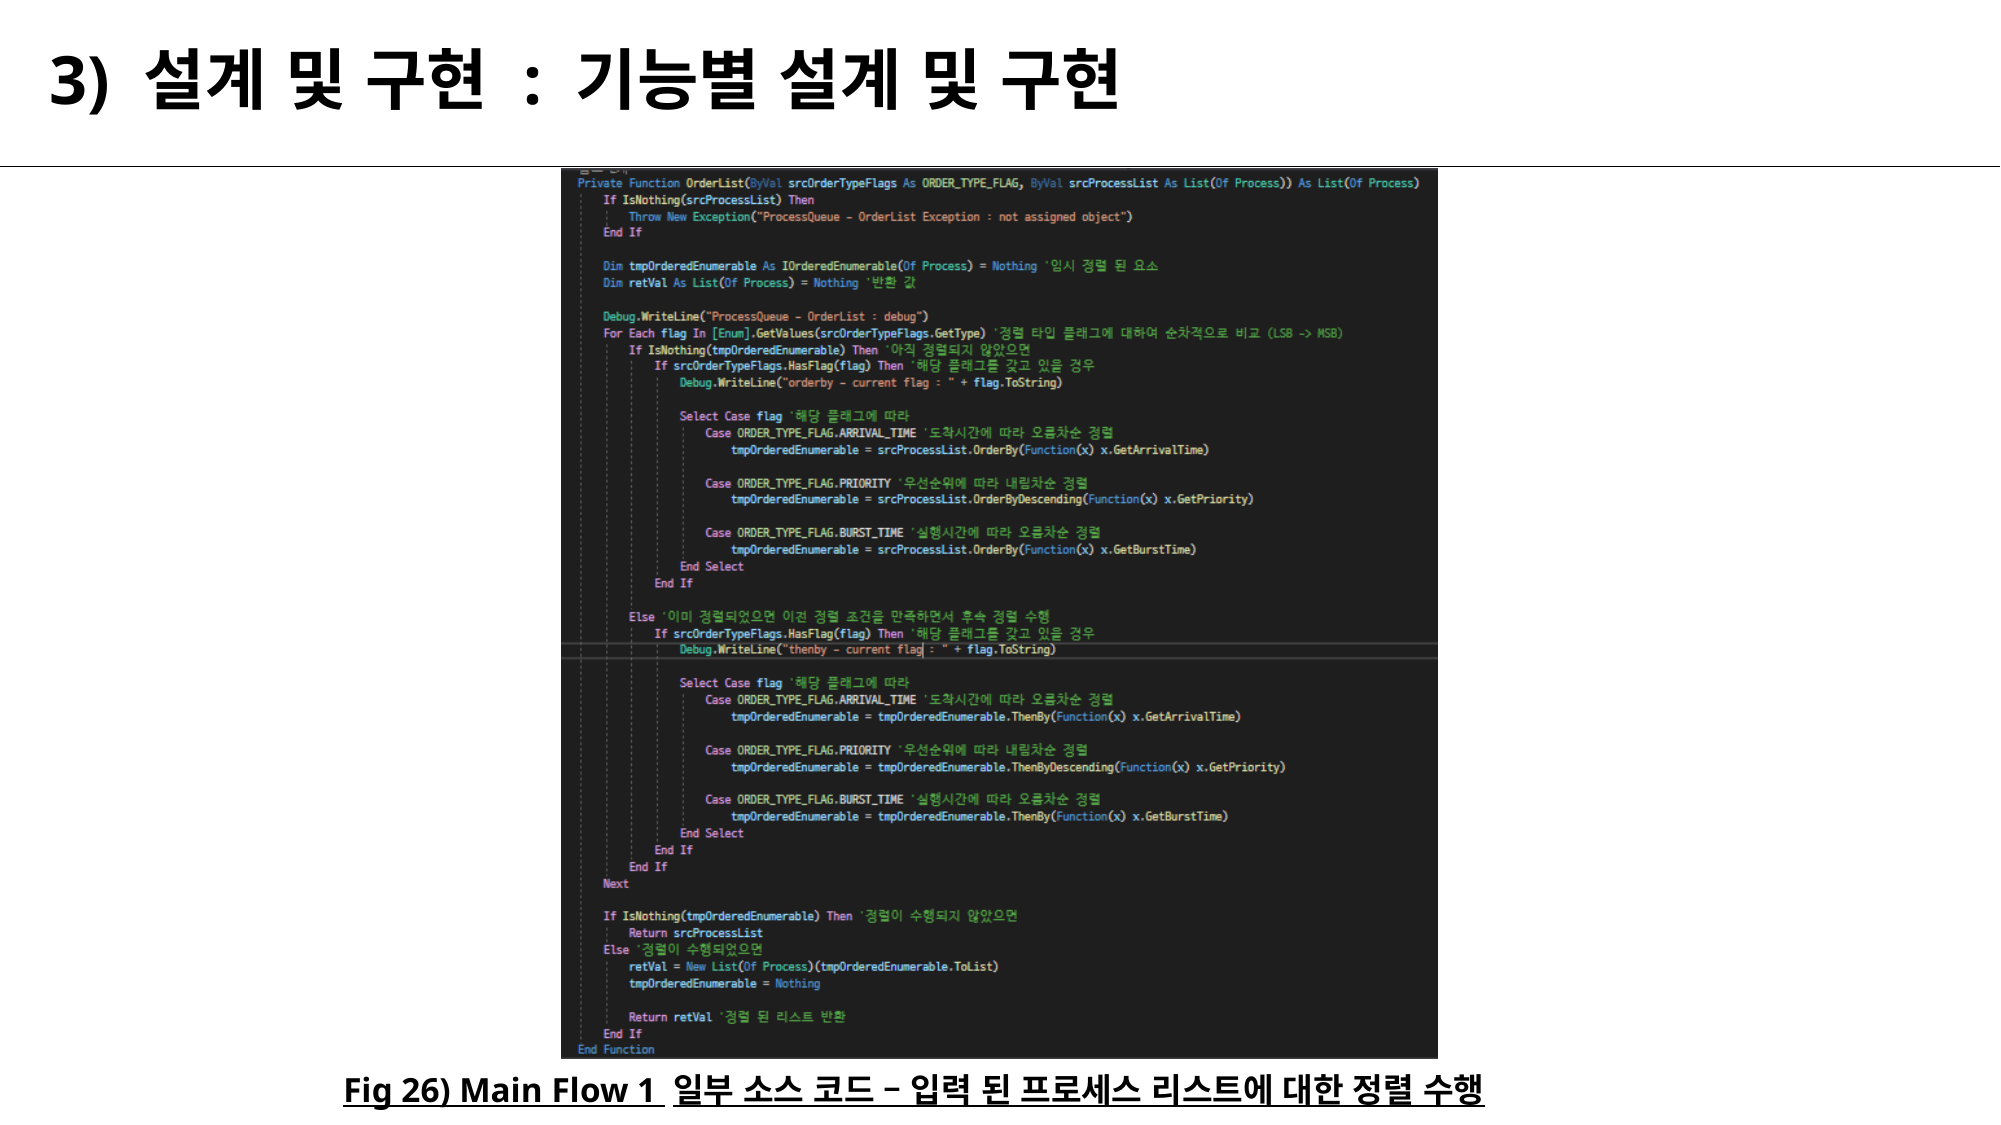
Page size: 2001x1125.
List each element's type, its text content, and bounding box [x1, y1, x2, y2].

title 3) 설계 및 구현 : 기능별 설계 및 구현 [0, 0, 2000, 166]
picture [561, 168, 1438, 1060]
text_box Fig 26) Main Flow 1 일부 소스 코드 – 입력 된 프로세스 리스트에 대한 정렬 수행 [328, 1061, 1672, 1117]
